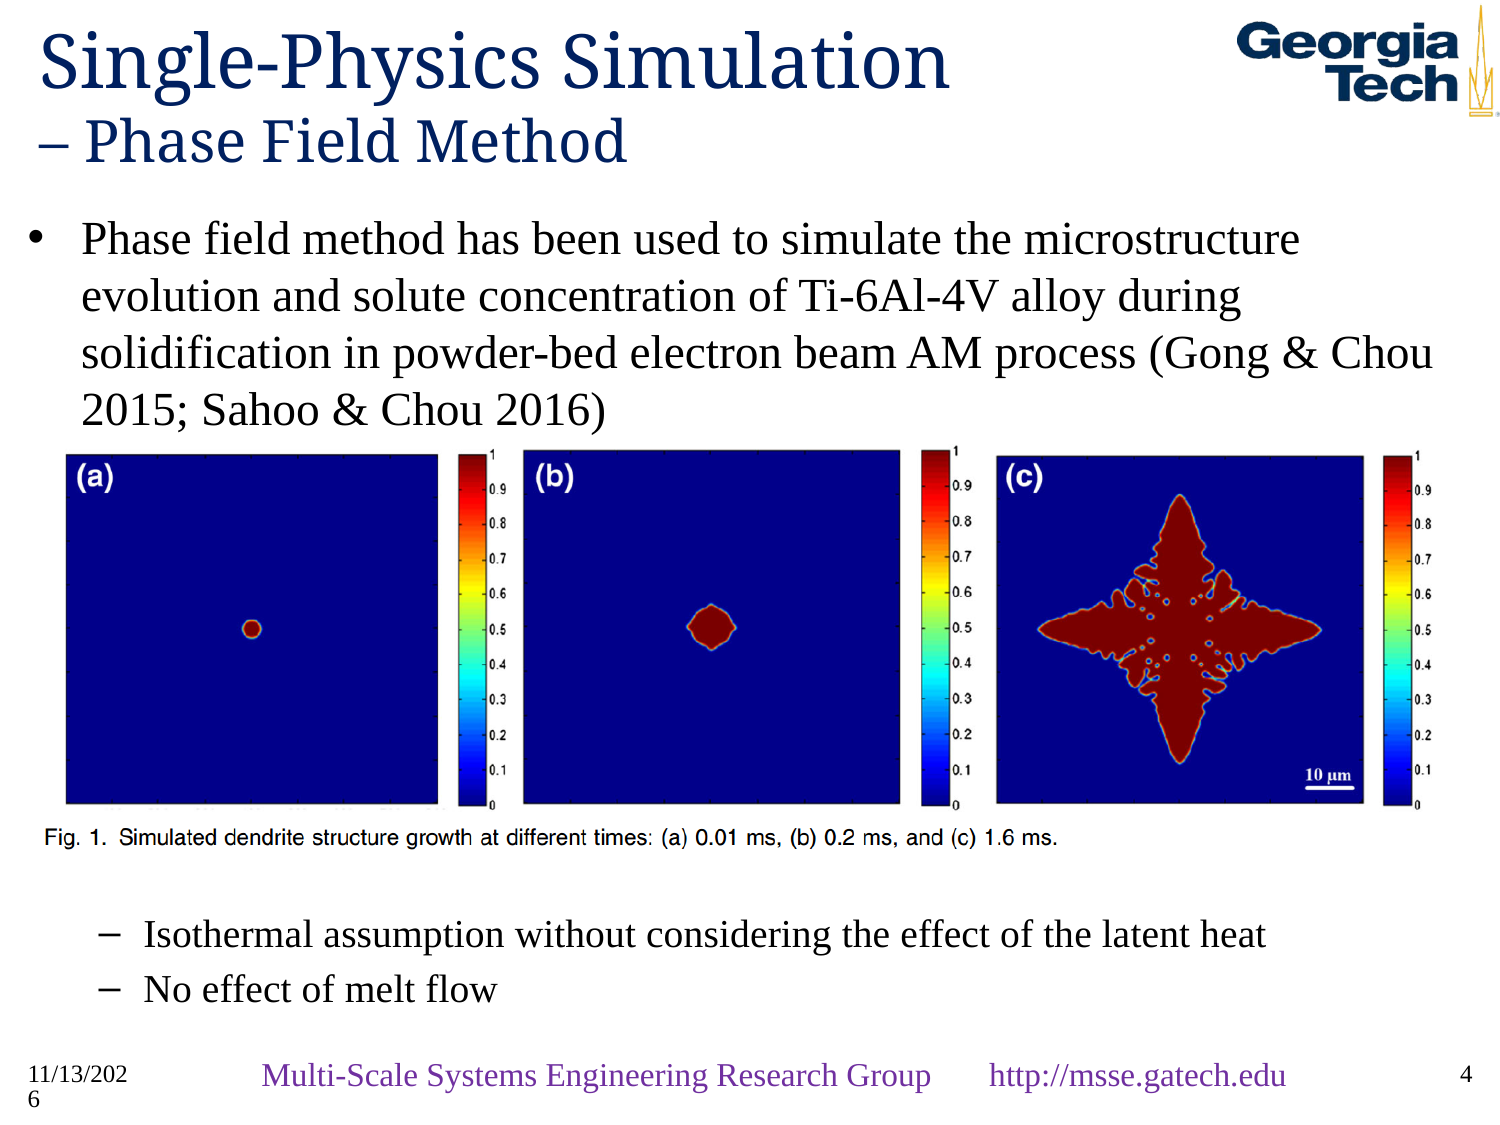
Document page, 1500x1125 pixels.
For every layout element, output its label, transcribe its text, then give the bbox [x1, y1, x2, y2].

title Single-Physics Simulation – Phase Field Method [24, 0, 1238, 188]
picture [32, 437, 1451, 859]
footer Multi-Scale Systems Engineering Research Group http://msse.gatech.edu [237, 1042, 1313, 1103]
picture [1238, 0, 1500, 121]
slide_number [12, 1042, 150, 1103]
slide_number 4 [1412, 1042, 1488, 1103]
list Phase field method has been used to simulate the microstructure evolution and solute concentration of Ti-6Al-4V alloy during solidification in powder-bed electron beam AM process (Gong & Chou 2015; Sahoo & Chou 2016) Isothermal assumption without considering the effect of the latent heat No effect of melt flow [12, 200, 1488, 1025]
